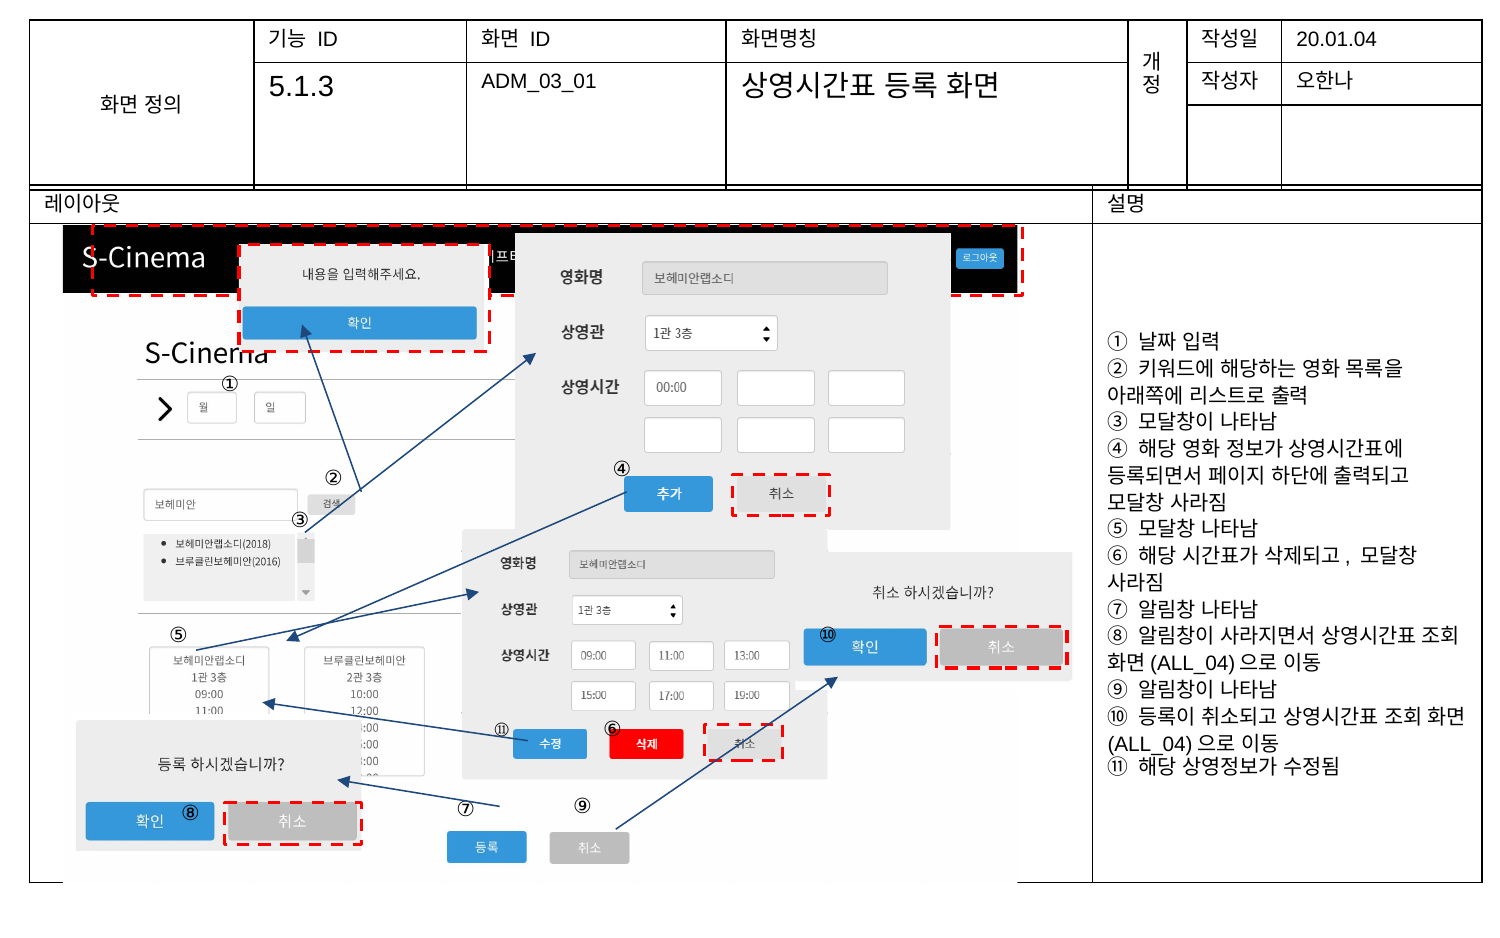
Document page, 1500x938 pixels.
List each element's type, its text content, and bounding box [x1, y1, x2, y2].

table_header 화면 정의 [30, 21, 253, 189]
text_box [301, 324, 362, 490]
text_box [261, 702, 529, 741]
table_cell 작성자 [1188, 63, 1281, 104]
table_header 20.01.04 [1282, 21, 1481, 62]
table_header 레이아웃 [30, 191, 1092, 223]
table_header 화면명칭 [727, 21, 1127, 62]
table_cell [1282, 106, 1481, 189]
table_cell [1018, 224, 1092, 882]
table_cell ① 날짜 입력 ② 키워드에 해당하는 영화 목록을 아래쪽에 리스트로 출력 ③ 모달창이 나타남 ④ 해당 영화 정보가 상영시간표에 등록되면서 페이지 하단에 출력되고 모달창 사라짐 ⑤ 모달창 나타남 ⑥ 해당 시간표가 삭제되고, 모달창 사라짐 ⑦ 알림창 나타남 ⑧ 알림창이 사라지면서 상영시간표 조회 화면(ALL_04)으로 이동 ⑨ 알림창이 나타남 ⑩ 등록이 취소되고 상영시간표 조회 화면(ALL_04)으로 이동 ⑪ 해당 상영정보가 수정됨 [1093, 224, 1481, 882]
text_box [1018, 225, 1023, 296]
table_cell ADM_03_01 [467, 63, 725, 189]
picture [62, 224, 1075, 885]
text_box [285, 491, 627, 642]
table_cell 상영시간표 등록 화면 [727, 63, 1127, 189]
table_cell 오한나 [1282, 63, 1481, 104]
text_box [336, 779, 500, 807]
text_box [366, 352, 537, 490]
table_header 작성일 [1188, 21, 1281, 62]
table_header 개정 [1129, 21, 1186, 189]
table_header 설명 [1093, 191, 1481, 223]
table_cell [30, 224, 62, 882]
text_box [615, 676, 839, 830]
table_cell 5.1.3 [255, 63, 466, 189]
table_header 화면 ID [467, 21, 725, 62]
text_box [195, 591, 288, 651]
table_header 기능 ID [255, 21, 466, 62]
table_cell [1188, 106, 1281, 189]
